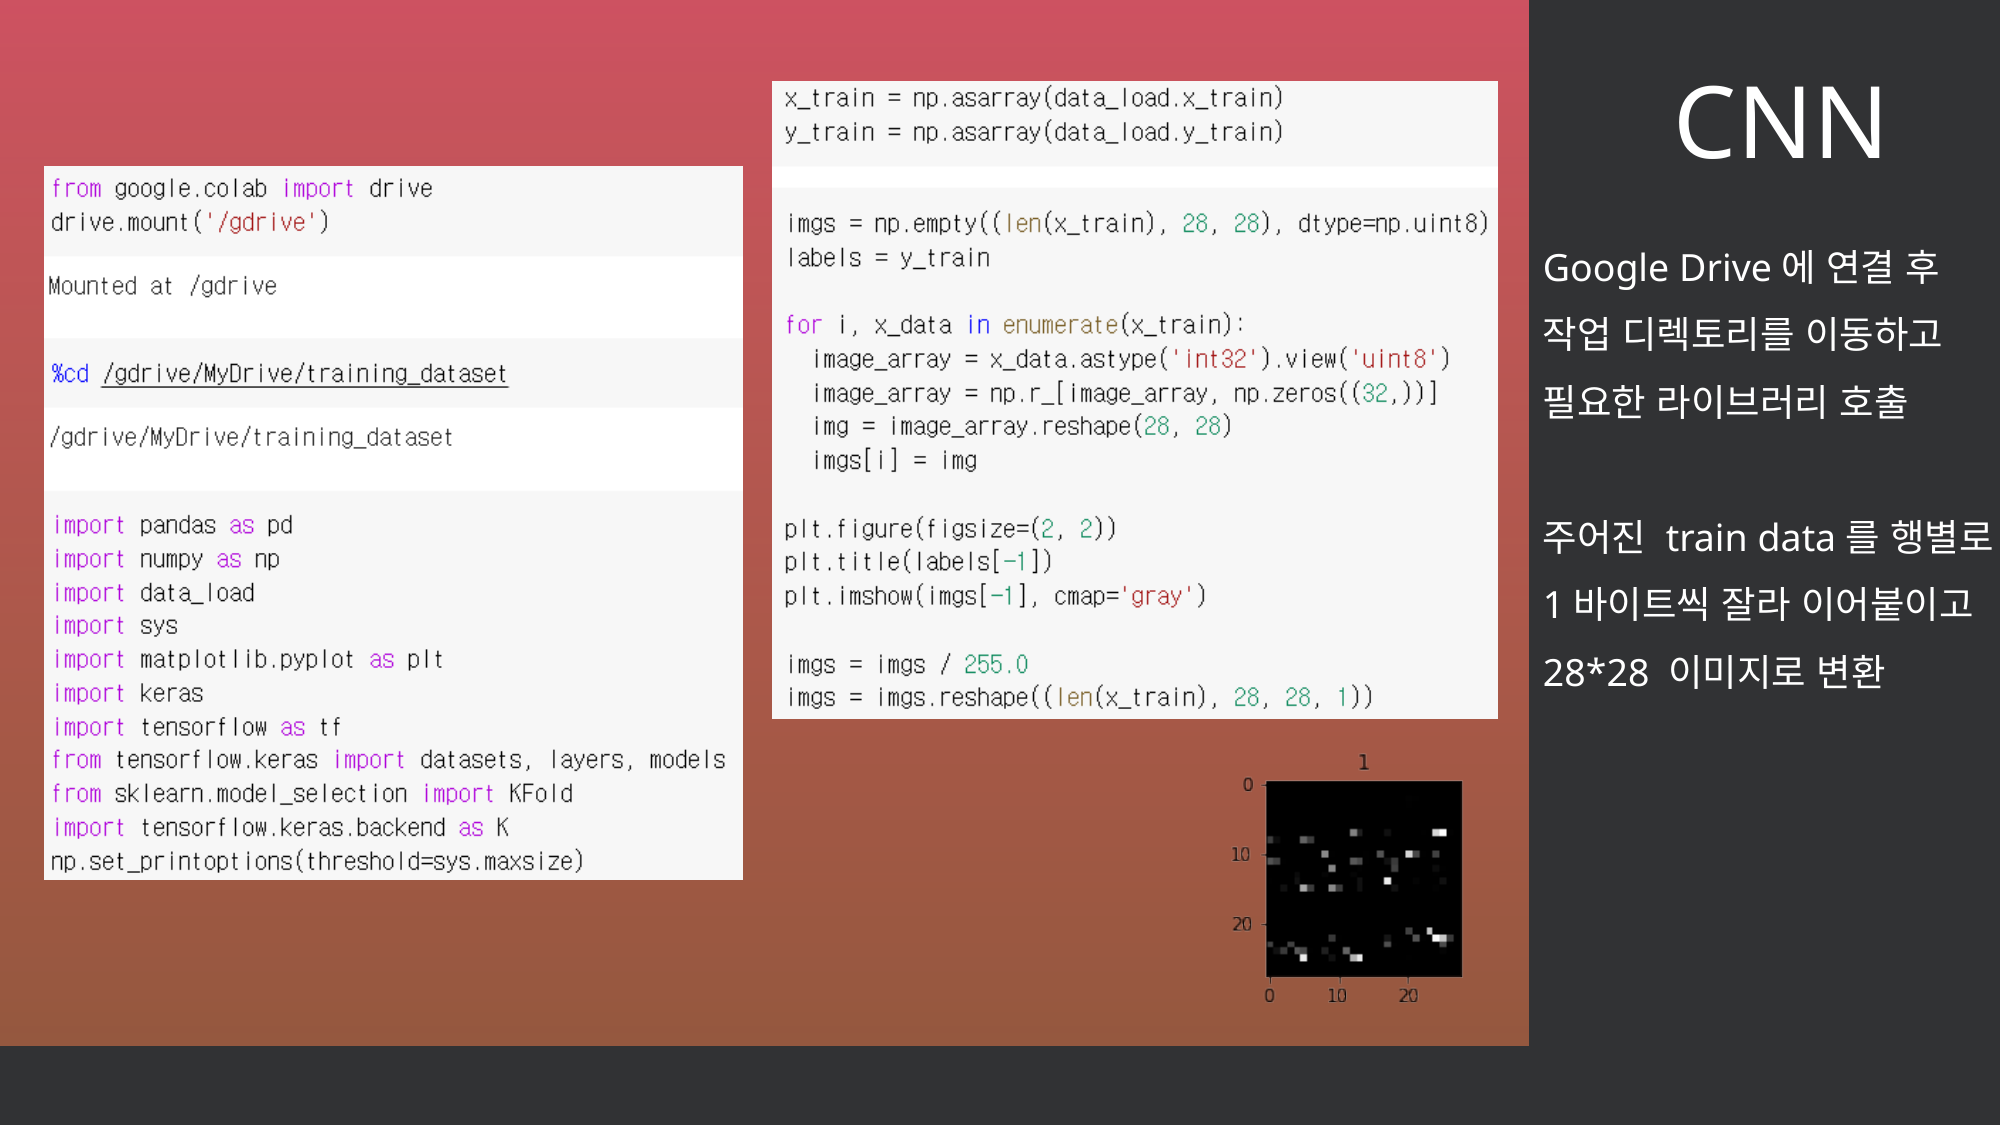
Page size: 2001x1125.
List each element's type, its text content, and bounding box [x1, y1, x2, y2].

text_box [0, 0, 1529, 1047]
text_box Google Drive에 연결 후 작업 디렉토리를 이동하고 필요한 라이브러리 호출 주어진 train data를 행별로 1바이트씩 잘라 이어붙이고 28*28 이미지로 변환 [1528, 214, 2000, 702]
picture [1218, 740, 1472, 1019]
text_box CNN [1659, 51, 2000, 186]
picture [44, 166, 743, 880]
picture [772, 81, 1498, 719]
